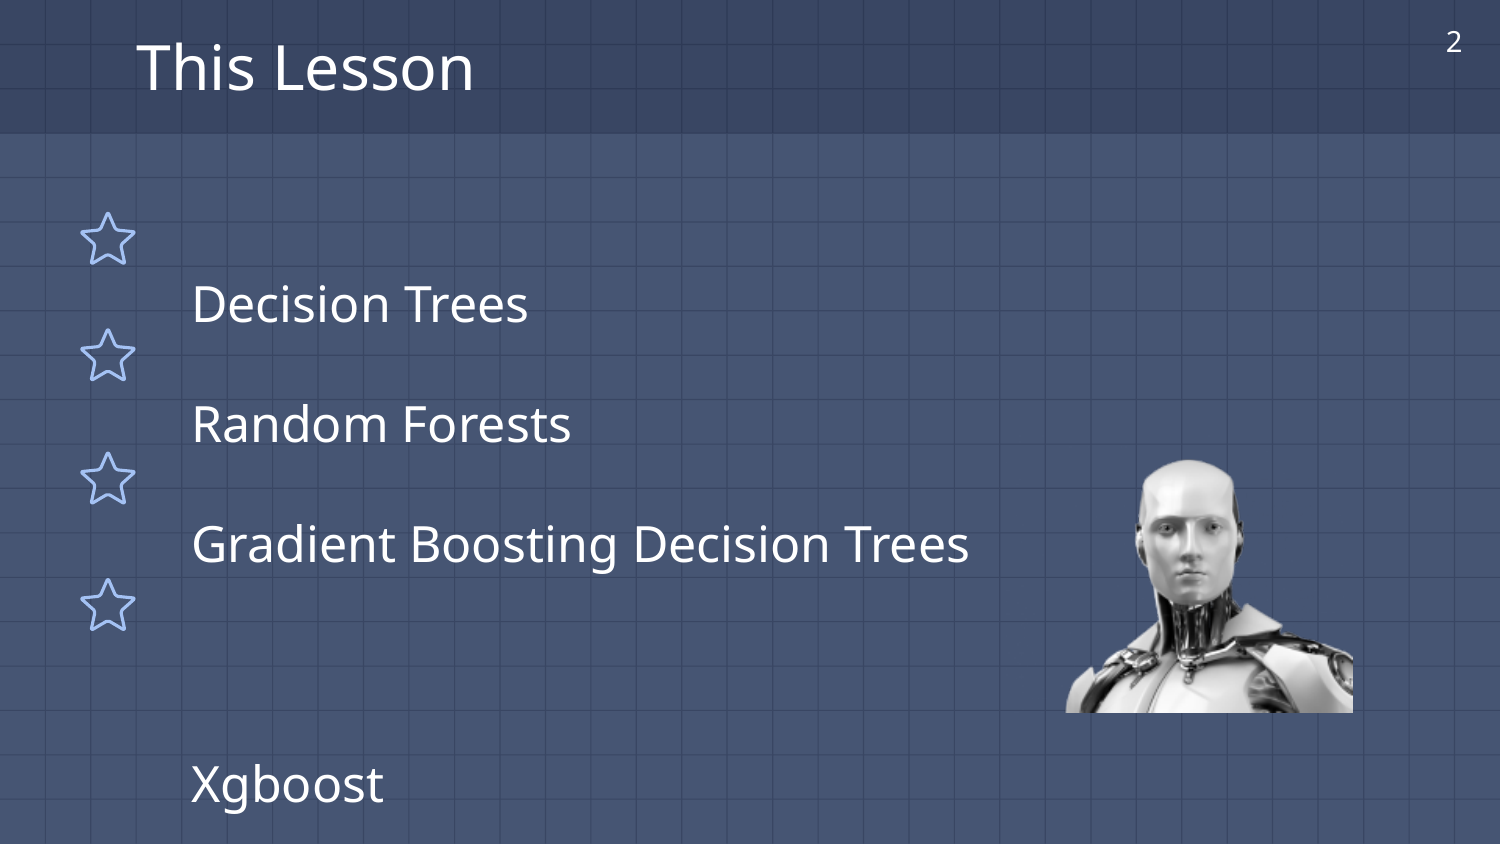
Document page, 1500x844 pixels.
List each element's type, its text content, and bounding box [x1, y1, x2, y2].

text_box Decision Trees Random Forests Gradient Boosting Decision Trees Xgboost [176, 197, 999, 658]
picture [1005, 432, 1354, 714]
slide_number 2 [1408, 0, 1500, 88]
title This Lesson [121, 0, 1383, 118]
